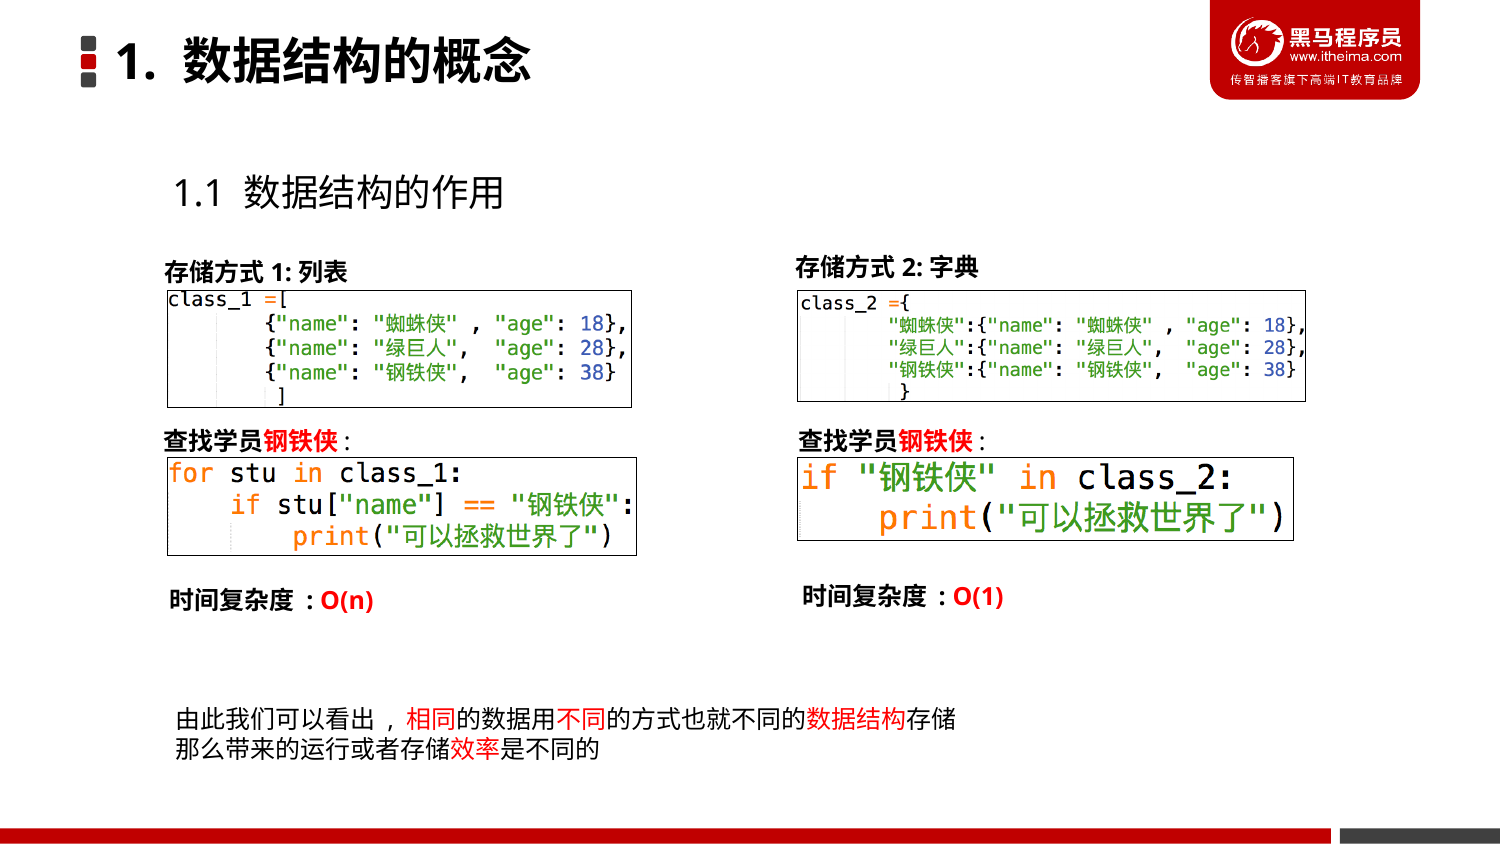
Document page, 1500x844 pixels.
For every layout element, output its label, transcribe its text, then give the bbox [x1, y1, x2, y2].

text_box 存储方式1:列表 [149, 249, 363, 294]
text_box 由此我们可以看出 , 相同的数据用不同的方式也就不同的数据结构存储 那么带来的运行或者存储效率是不同的 [160, 696, 977, 772]
text_box 查找学员钢铁侠: [148, 418, 366, 464]
picture [796, 289, 1306, 403]
text_box 1. 数据结构的概念 [103, 0, 987, 130]
text_box 存储方式2:字典 [781, 244, 995, 289]
text_box 时间复杂度 : O(n) [155, 577, 389, 622]
picture [1212, 8, 1421, 94]
text_box 查找学员钢铁侠: [783, 418, 1001, 464]
text_box 时间复杂度 : O(1) [787, 573, 1019, 618]
text_box 1.1 数据结构的作用 [157, 161, 522, 222]
picture [167, 289, 633, 408]
picture [167, 456, 637, 556]
picture [796, 456, 1294, 541]
